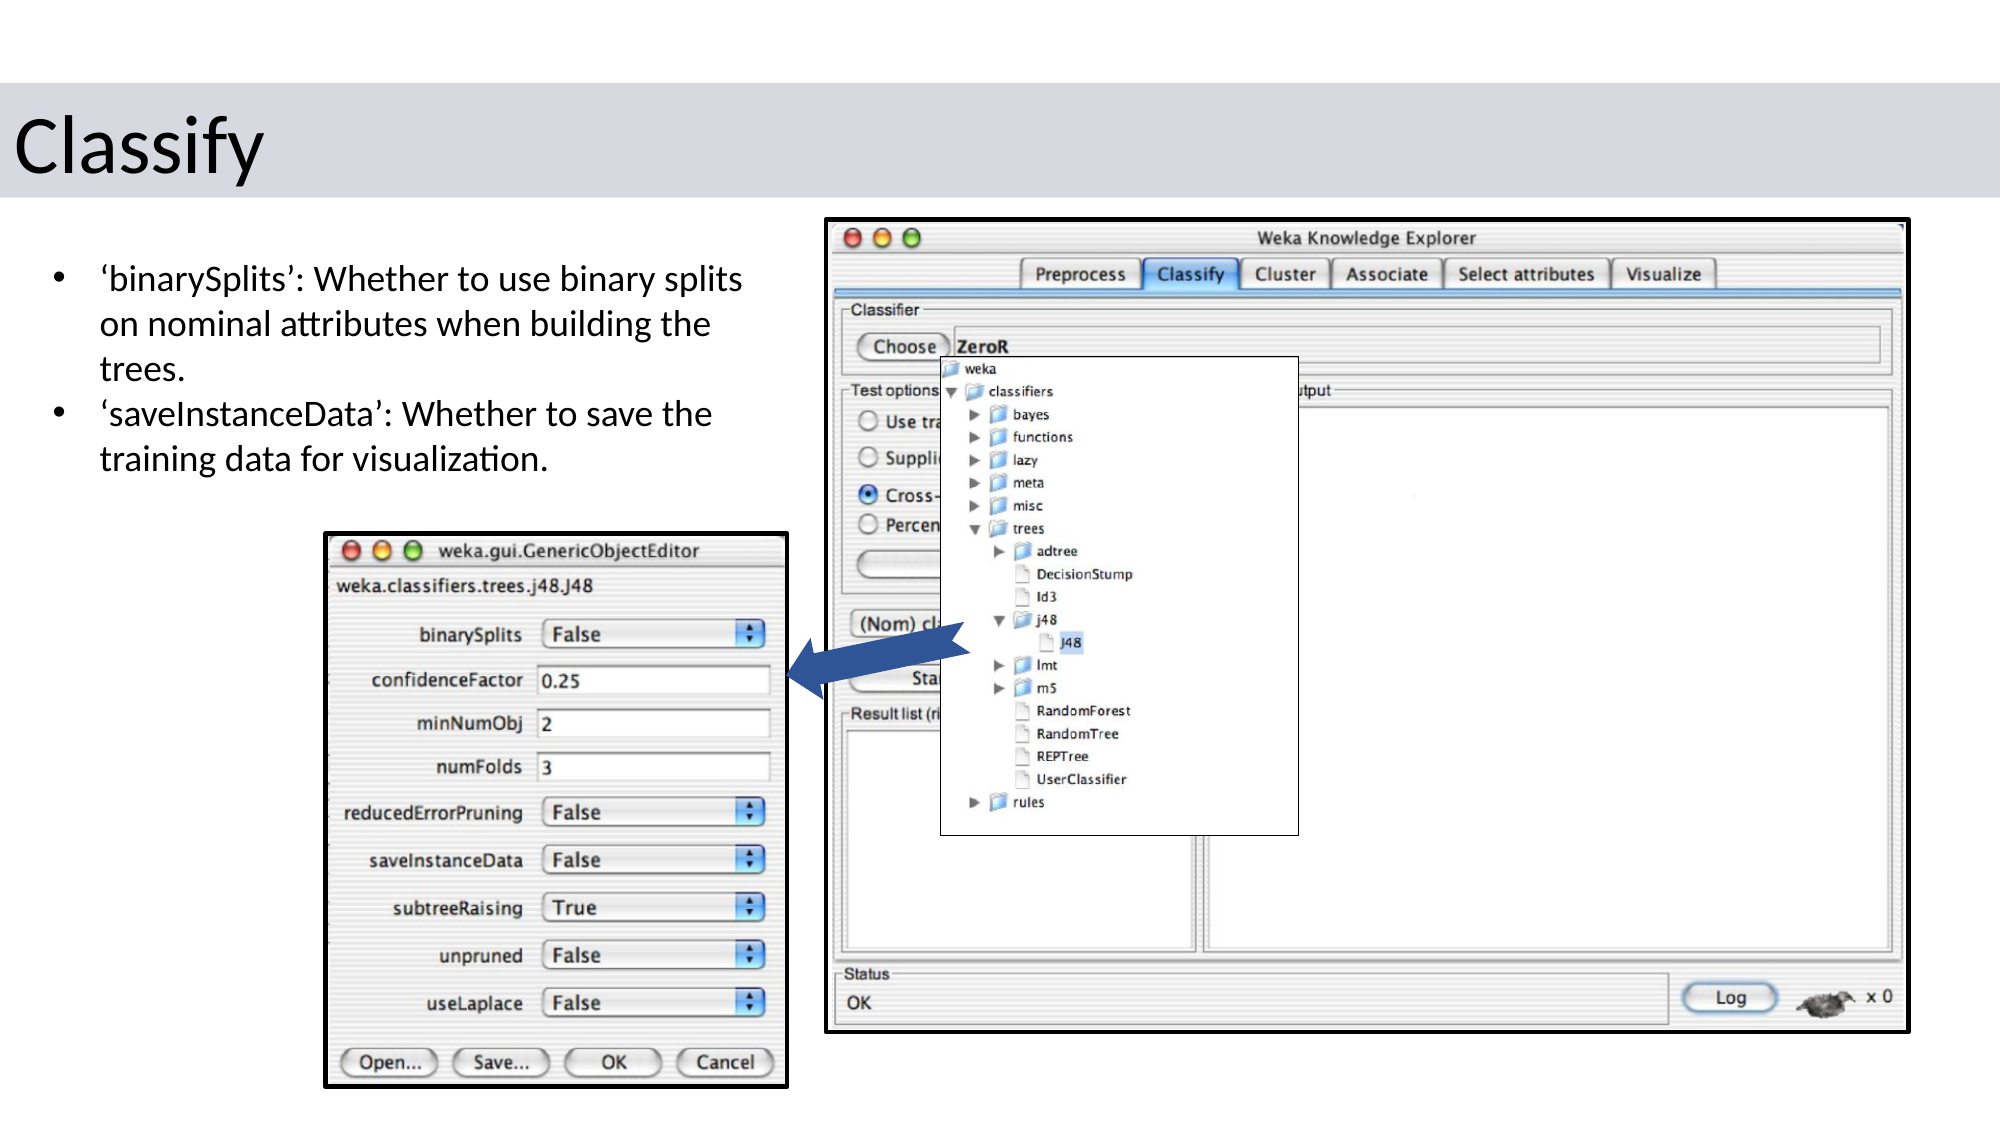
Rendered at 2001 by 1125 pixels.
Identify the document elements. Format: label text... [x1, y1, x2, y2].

text_box [785, 637, 828, 700]
picture [327, 535, 785, 1085]
picture [828, 221, 1906, 1030]
text_box ‘binarySplits’: Whether to use binary splits on nominal attributes when building the trees. ‘saveInstanceData’: Whether to save the training data for visualization. [37, 246, 773, 486]
text_box Classify [0, 82, 2000, 198]
